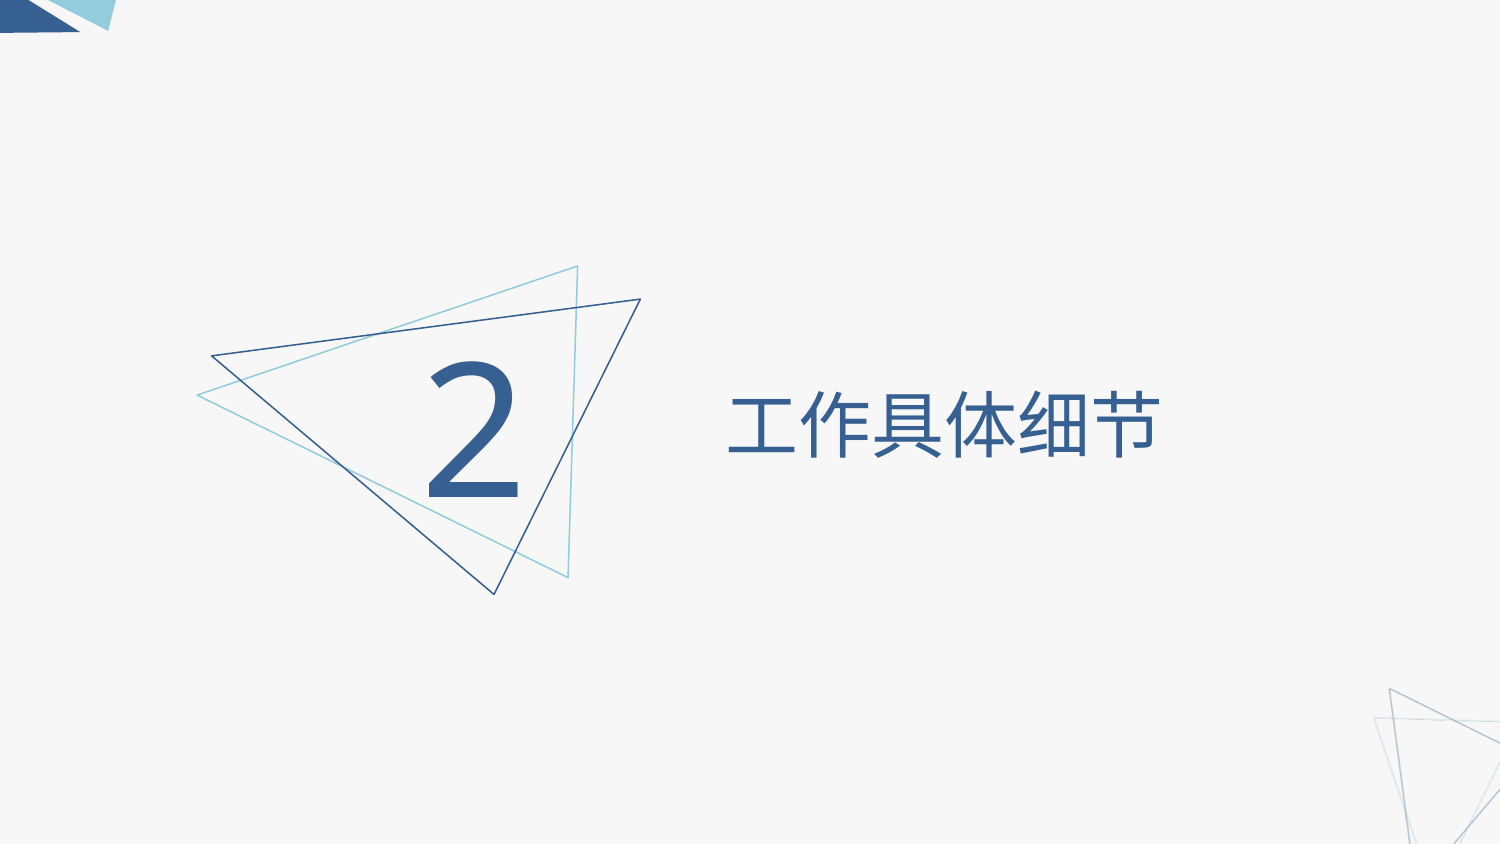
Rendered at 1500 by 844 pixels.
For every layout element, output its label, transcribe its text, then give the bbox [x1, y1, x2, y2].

text_box 工作具体细节 [710, 372, 1179, 475]
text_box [0, 0, 117, 34]
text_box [196, 252, 641, 595]
picture [1372, 688, 1500, 844]
